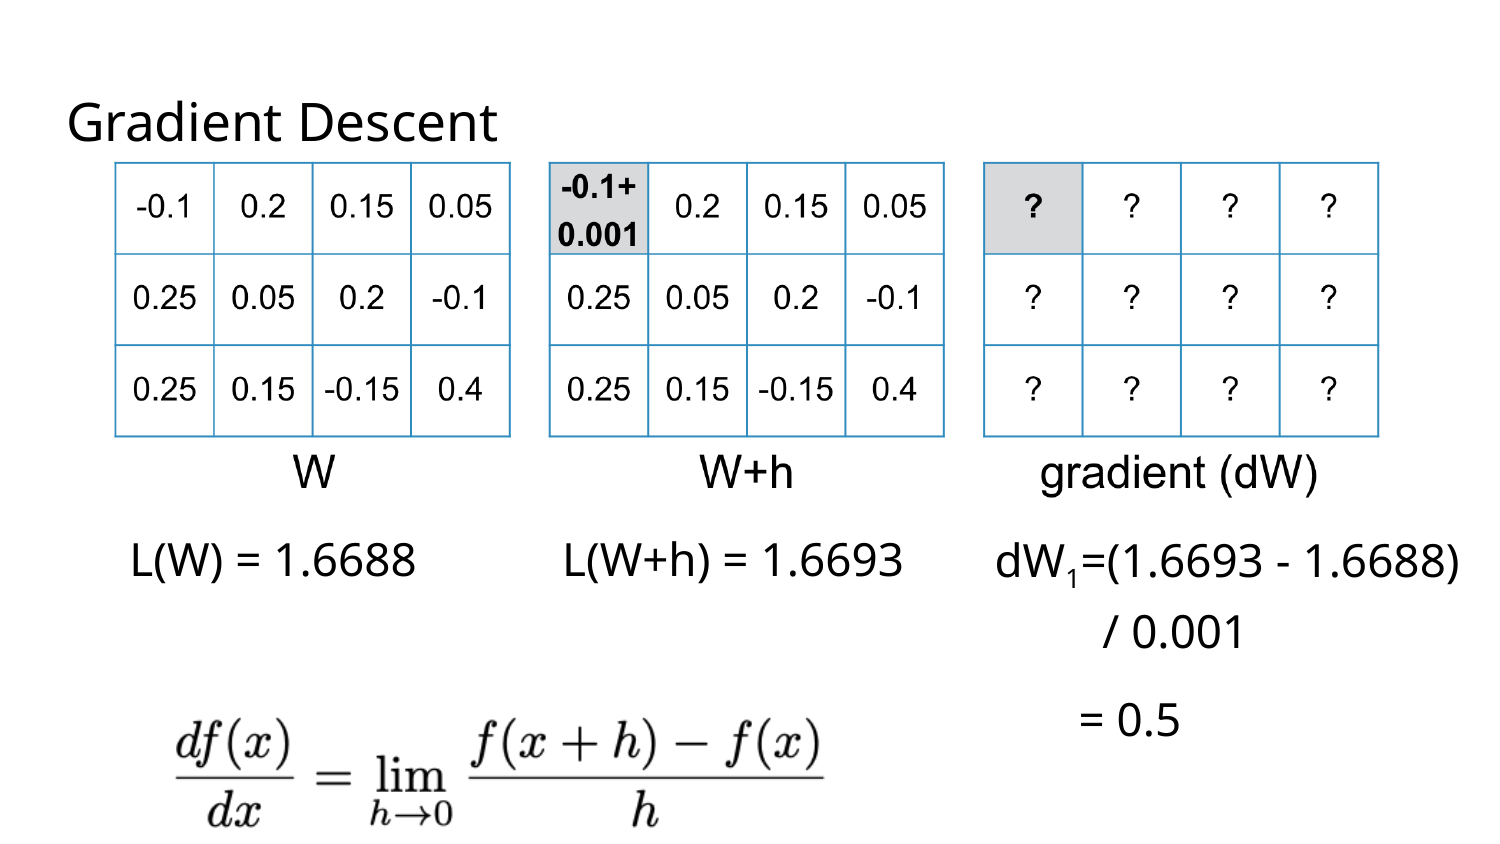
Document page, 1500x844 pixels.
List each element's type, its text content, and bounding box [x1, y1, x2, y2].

picture [174, 717, 826, 829]
title Gradient Descent [51, 72, 1449, 167]
text_box L(W) = 1.6688 [114, 516, 521, 601]
text_box L(W+h) = 1.6693 [547, 516, 953, 601]
picture [107, 154, 1393, 508]
text_box dW1=(1.6693 - 1.6688) / 0.001 = 0.5 [979, 507, 1500, 761]
